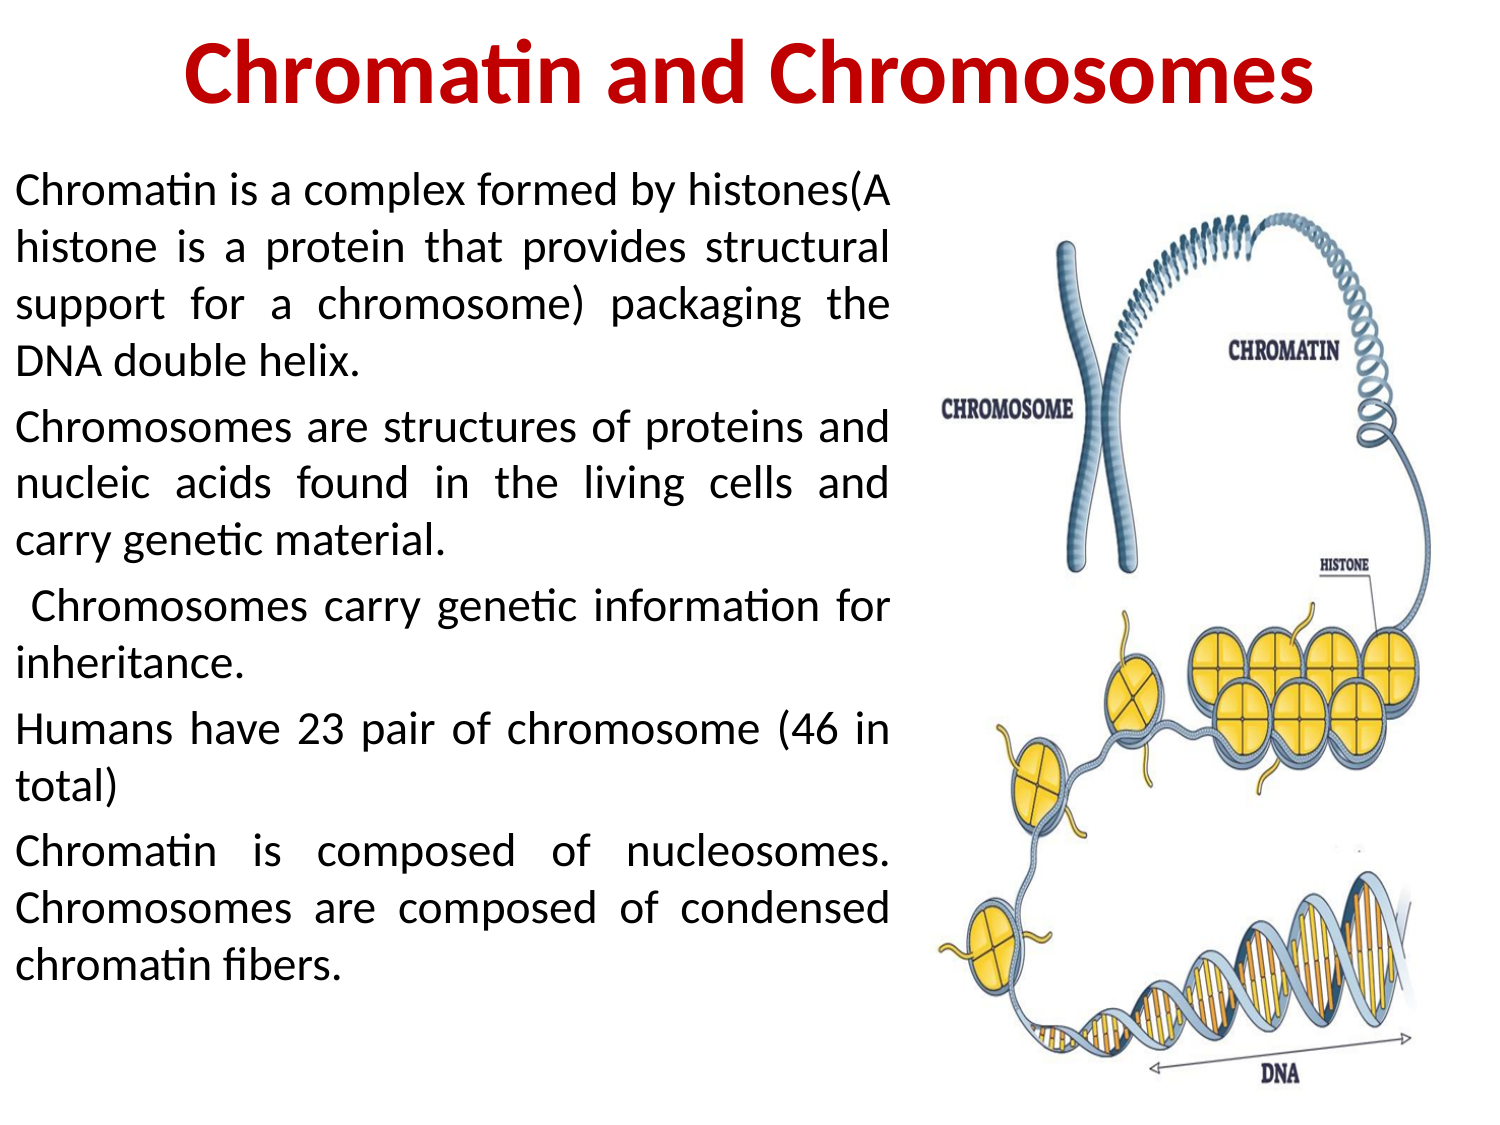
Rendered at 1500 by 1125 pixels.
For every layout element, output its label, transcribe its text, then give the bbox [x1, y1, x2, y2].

list Chromatin is a complex formed by histones(A histone is a protein that provides structural support for a chromosome) packaging the DNA double helix. Chromosomes are structures of proteins and nucleic acids found in the living cells and carry genetic material. Chromosomes carry genetic information for inheritance. Humans have 23 pair of chromosome (46 in total) Chromatin is composed of nucleosomes. Chromosomes are composed of condensed chromatin fibers. [0, 150, 905, 1013]
title Chromatin and Chromosomes [0, 2, 1500, 130]
picture [907, 150, 1500, 1111]
